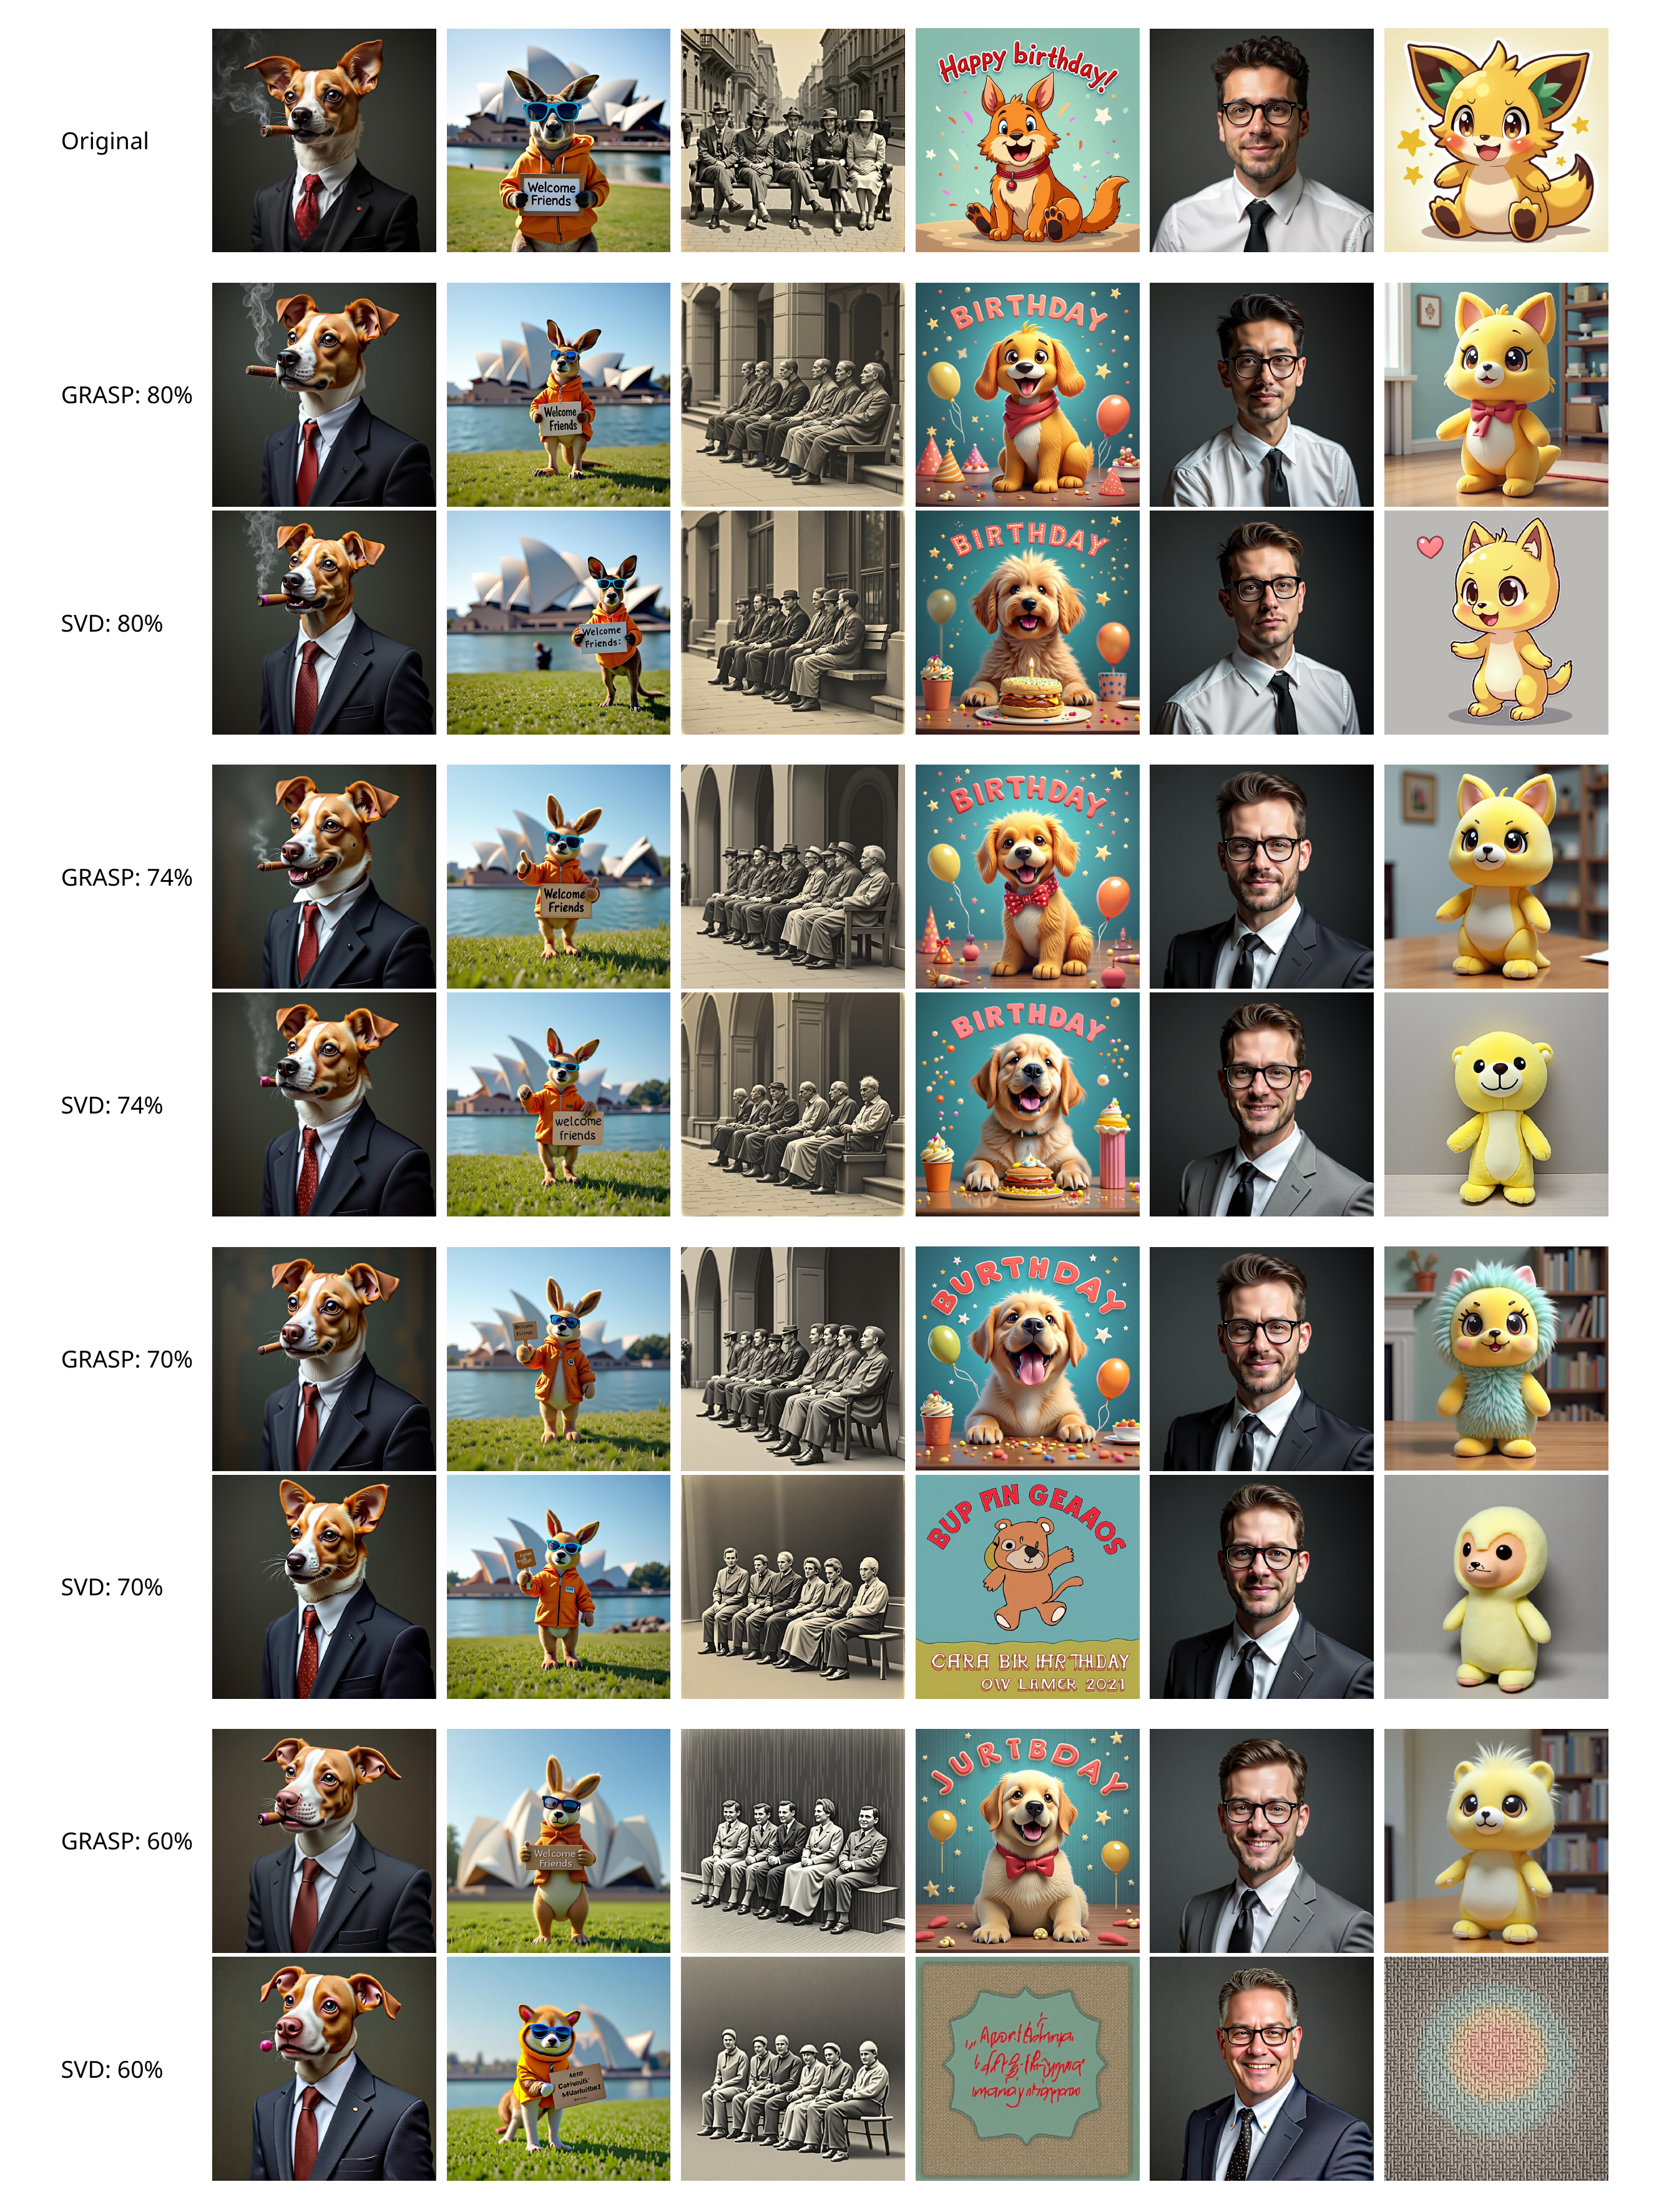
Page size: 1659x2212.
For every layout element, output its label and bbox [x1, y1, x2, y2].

text_box [51, 765, 1608, 1217]
text_box [51, 282, 1608, 735]
text_box [51, 28, 1608, 253]
text_box [51, 1728, 1608, 2181]
text_box [51, 1246, 1608, 1699]
